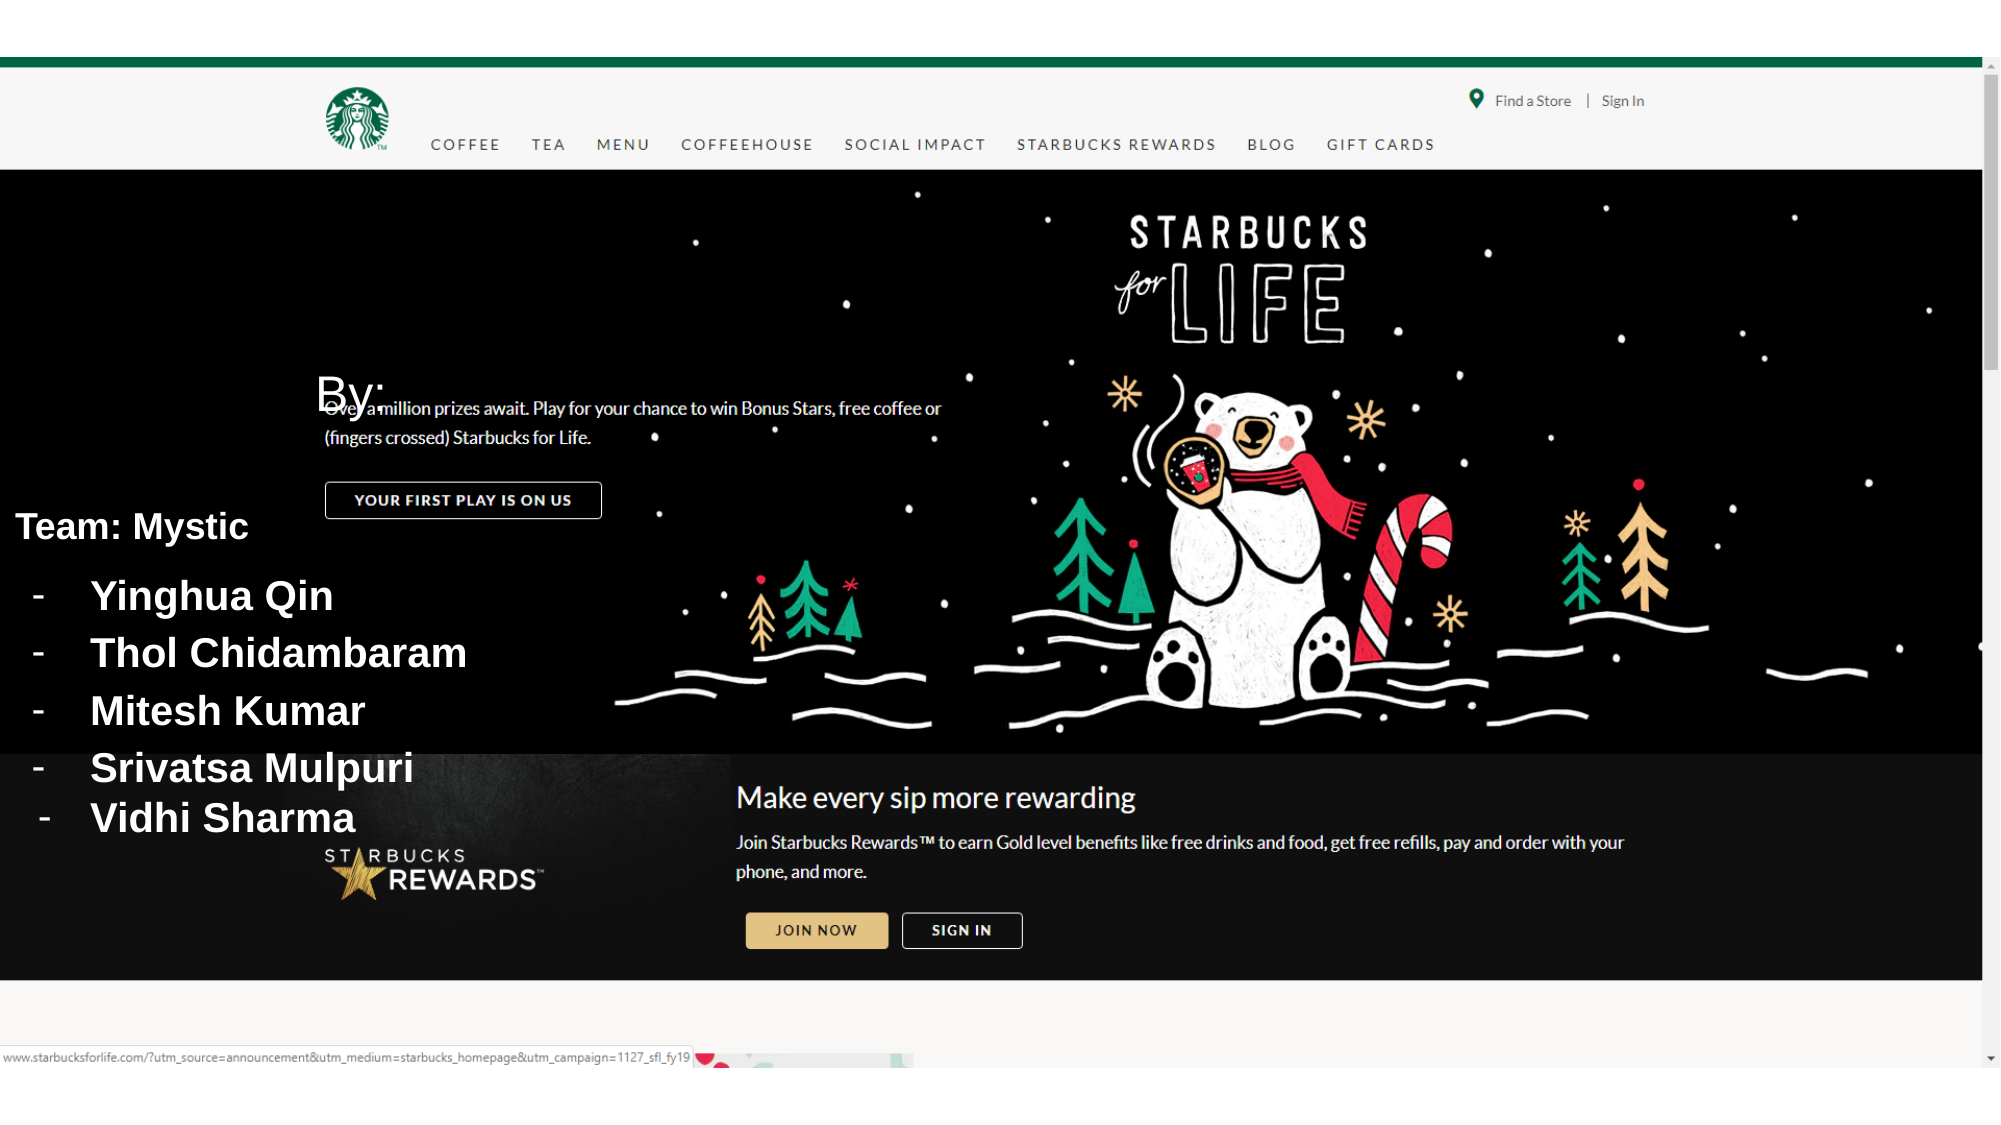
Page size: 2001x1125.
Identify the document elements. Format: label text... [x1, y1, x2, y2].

text_box By: Team: Mystic Yinghua Qin Thol Chidambaram Mitesh Kumar Srivatsa Mulpuri Vidhi Sharma [0, 346, 542, 1049]
picture [0, 57, 2000, 1068]
